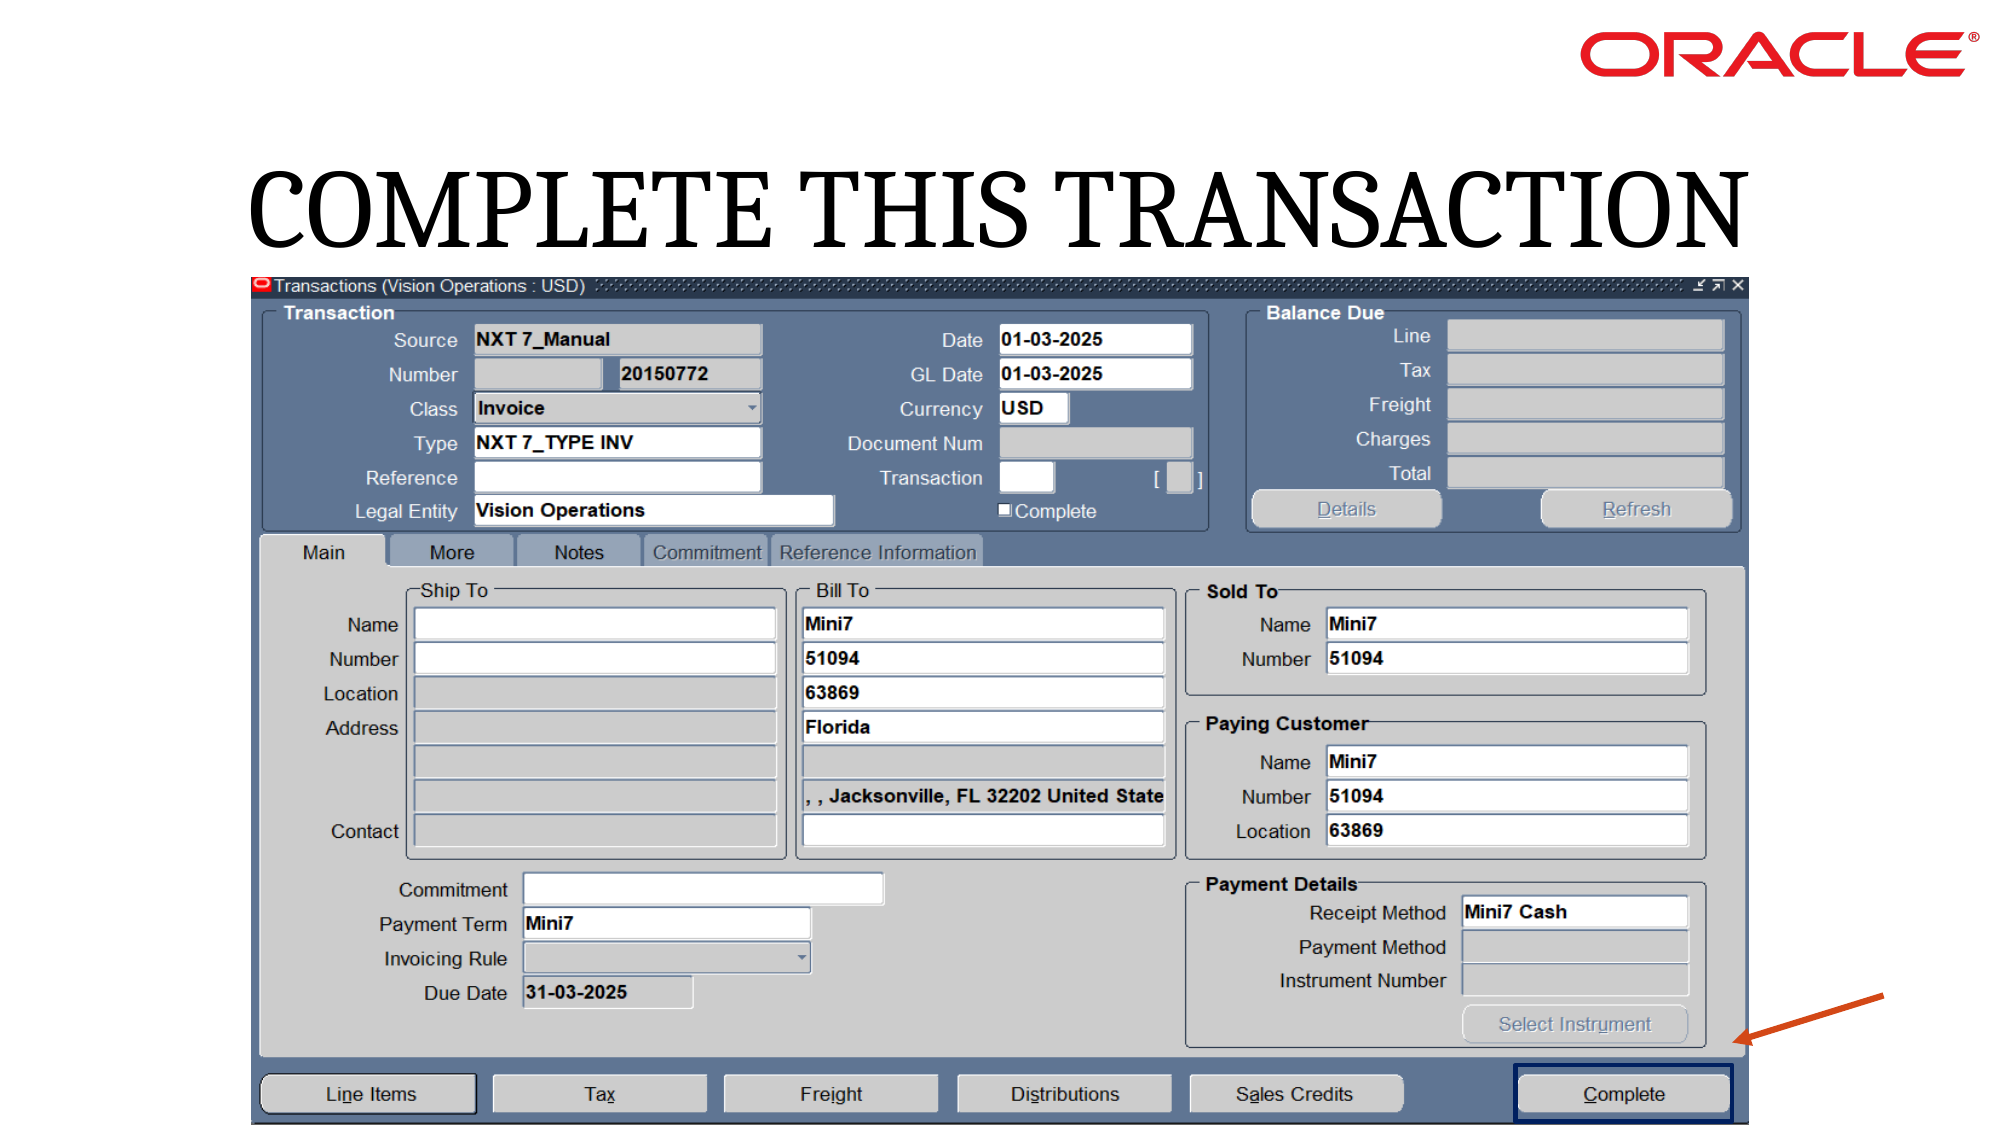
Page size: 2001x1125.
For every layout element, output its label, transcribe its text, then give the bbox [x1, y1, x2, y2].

picture [251, 277, 1749, 1125]
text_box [1735, 997, 1882, 1040]
title Complete this transaction [175, 79, 1826, 344]
picture [1558, 3, 2001, 105]
